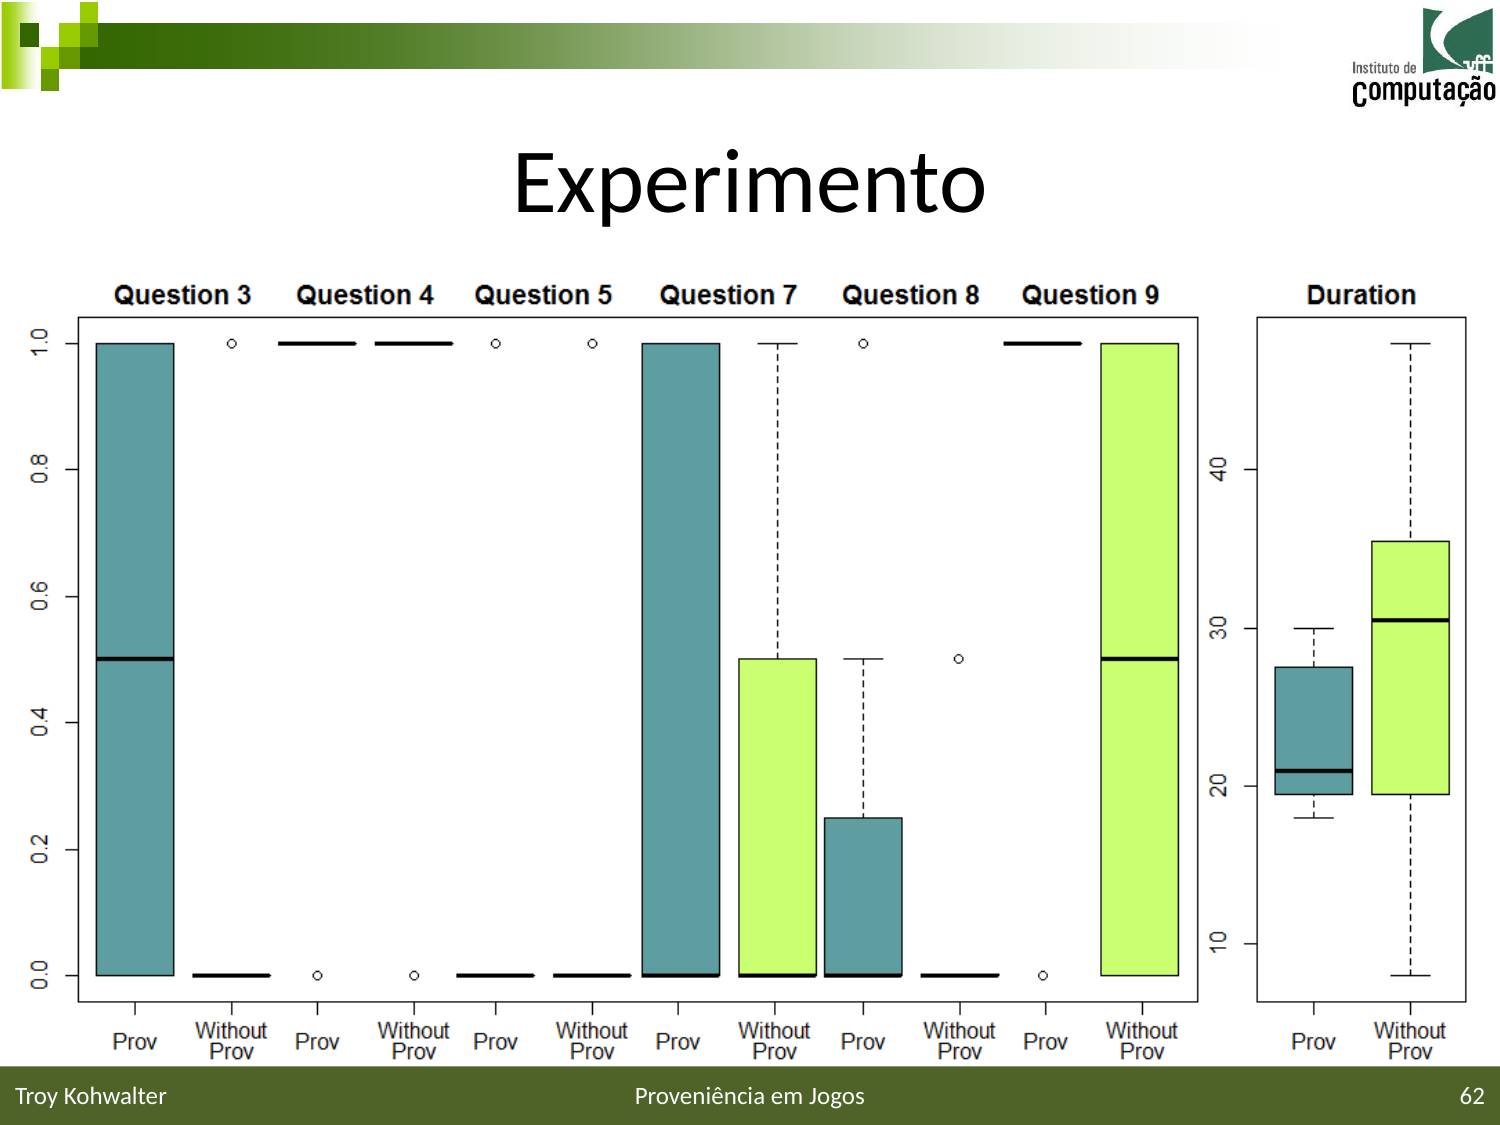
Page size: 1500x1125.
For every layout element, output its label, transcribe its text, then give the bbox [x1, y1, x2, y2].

slide_number 62 [1149, 1065, 1500, 1125]
title Experimento [75, 82, 1425, 270]
slide_number Troy Kohwalter [0, 1065, 350, 1125]
footer Proveniência em Jogos [512, 1073, 988, 1125]
picture [24, 274, 1476, 1066]
